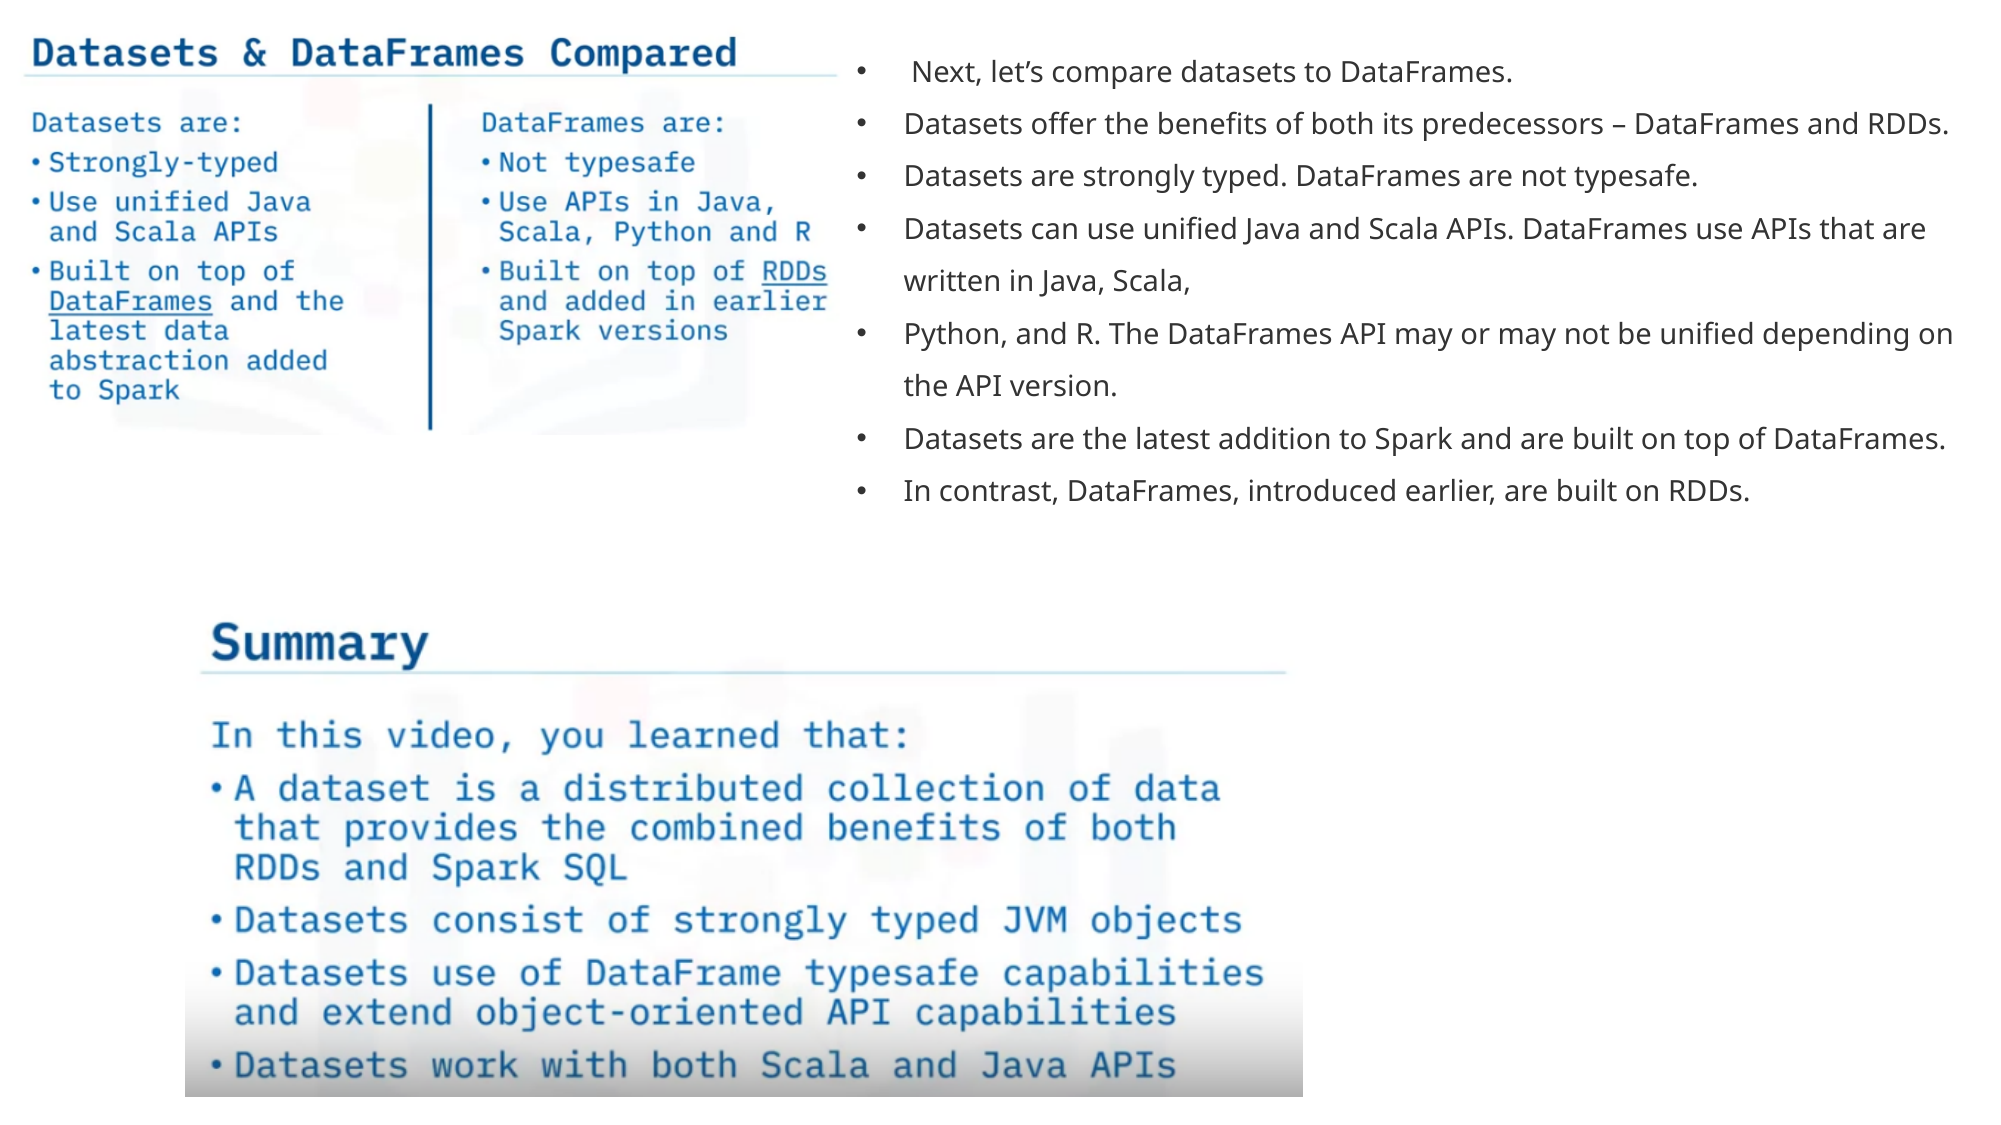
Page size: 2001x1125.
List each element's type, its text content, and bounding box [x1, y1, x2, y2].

picture [185, 586, 1303, 1097]
text_box Next, let’s compare datasets to DataFrames. Datasets offer the benefits of both its predecessors – DataFrames and RDDs. Datasets are strongly typed. DataFrames are not typesafe. Datasets can use unified Java and Scala APIs. DataFrames use APIs that are written in Java, Scala, Python, and R. The DataFrames API may or may not be unified depending on the API version. Datasets are the latest addition to Spark and are built on top of DataFrames. In contrast, DataFrames, introduced earlier, are built on RDDs. [841, 28, 2000, 515]
picture [0, 17, 843, 435]
